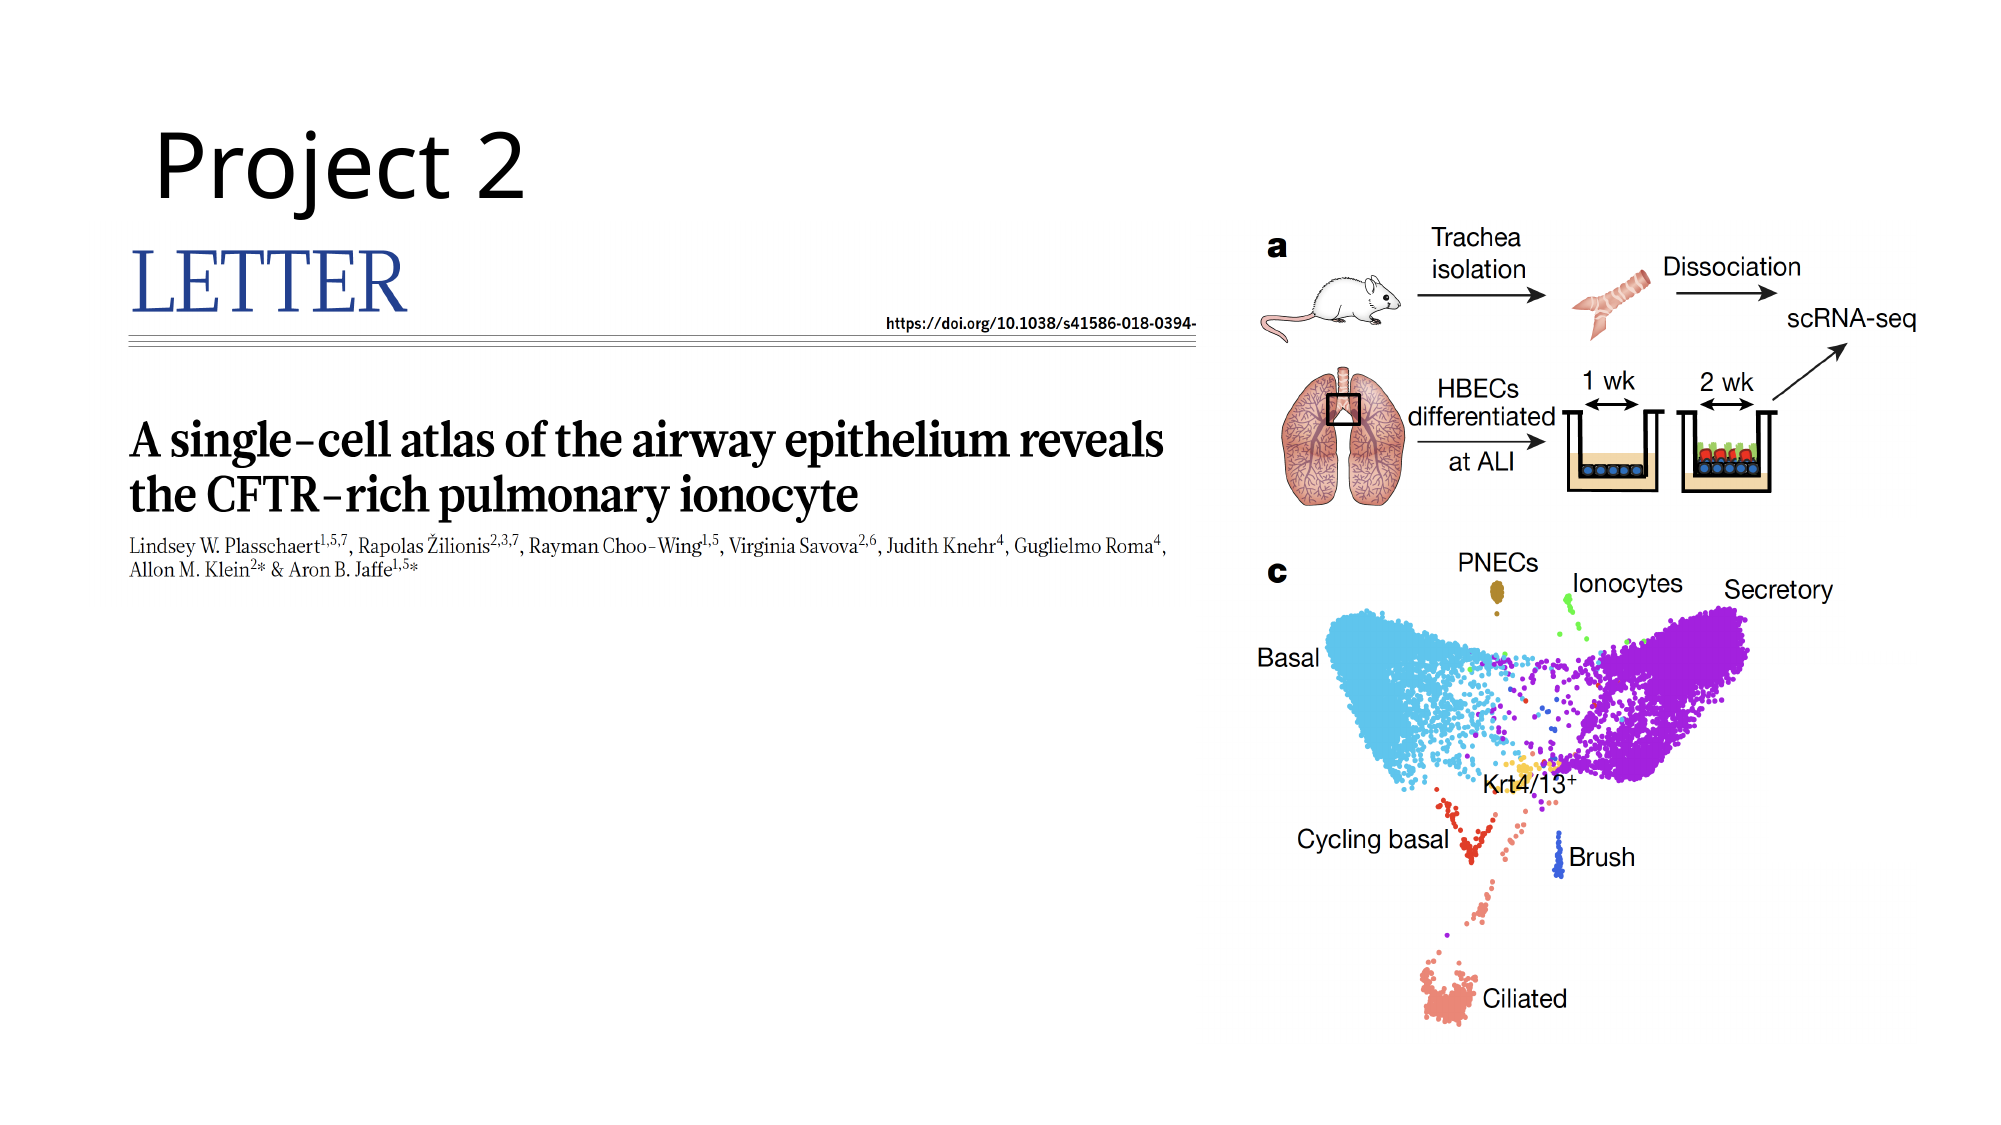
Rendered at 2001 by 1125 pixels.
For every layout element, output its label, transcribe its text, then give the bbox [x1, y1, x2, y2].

title Project 2 [137, 59, 1863, 221]
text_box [1196, 220, 1979, 1044]
picture [84, 221, 1196, 607]
